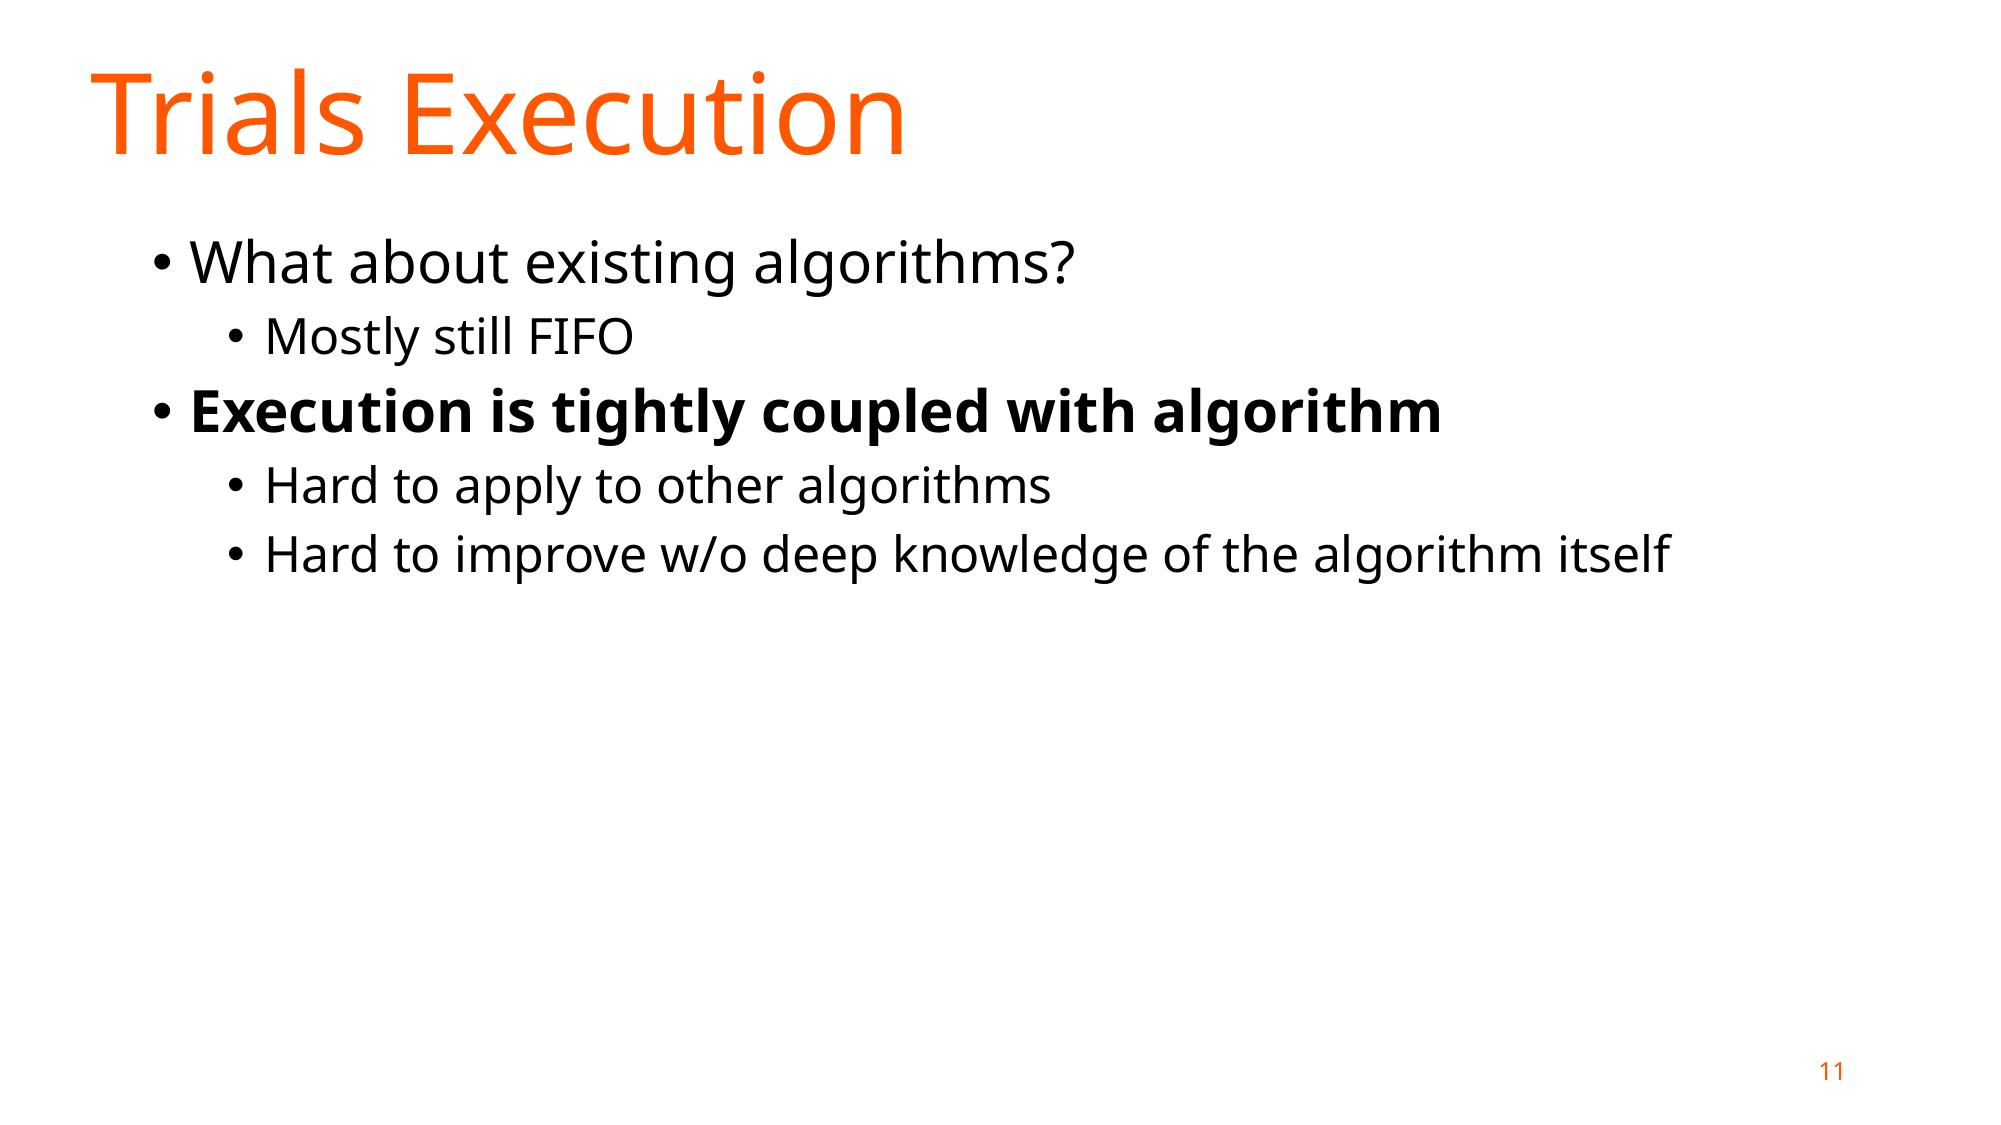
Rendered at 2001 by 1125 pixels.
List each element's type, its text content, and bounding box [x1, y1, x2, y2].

slide_number 11 [1395, 1042, 1862, 1103]
text_box What about existing algorithms? Mostly still FIFO Execution is tightly coupled with algorithm Hard to apply to other algorithms Hard to improve w/o deep knowledge of the algorithm itself [137, 225, 1863, 1014]
text_box Trials Execution [0, 0, 2000, 219]
